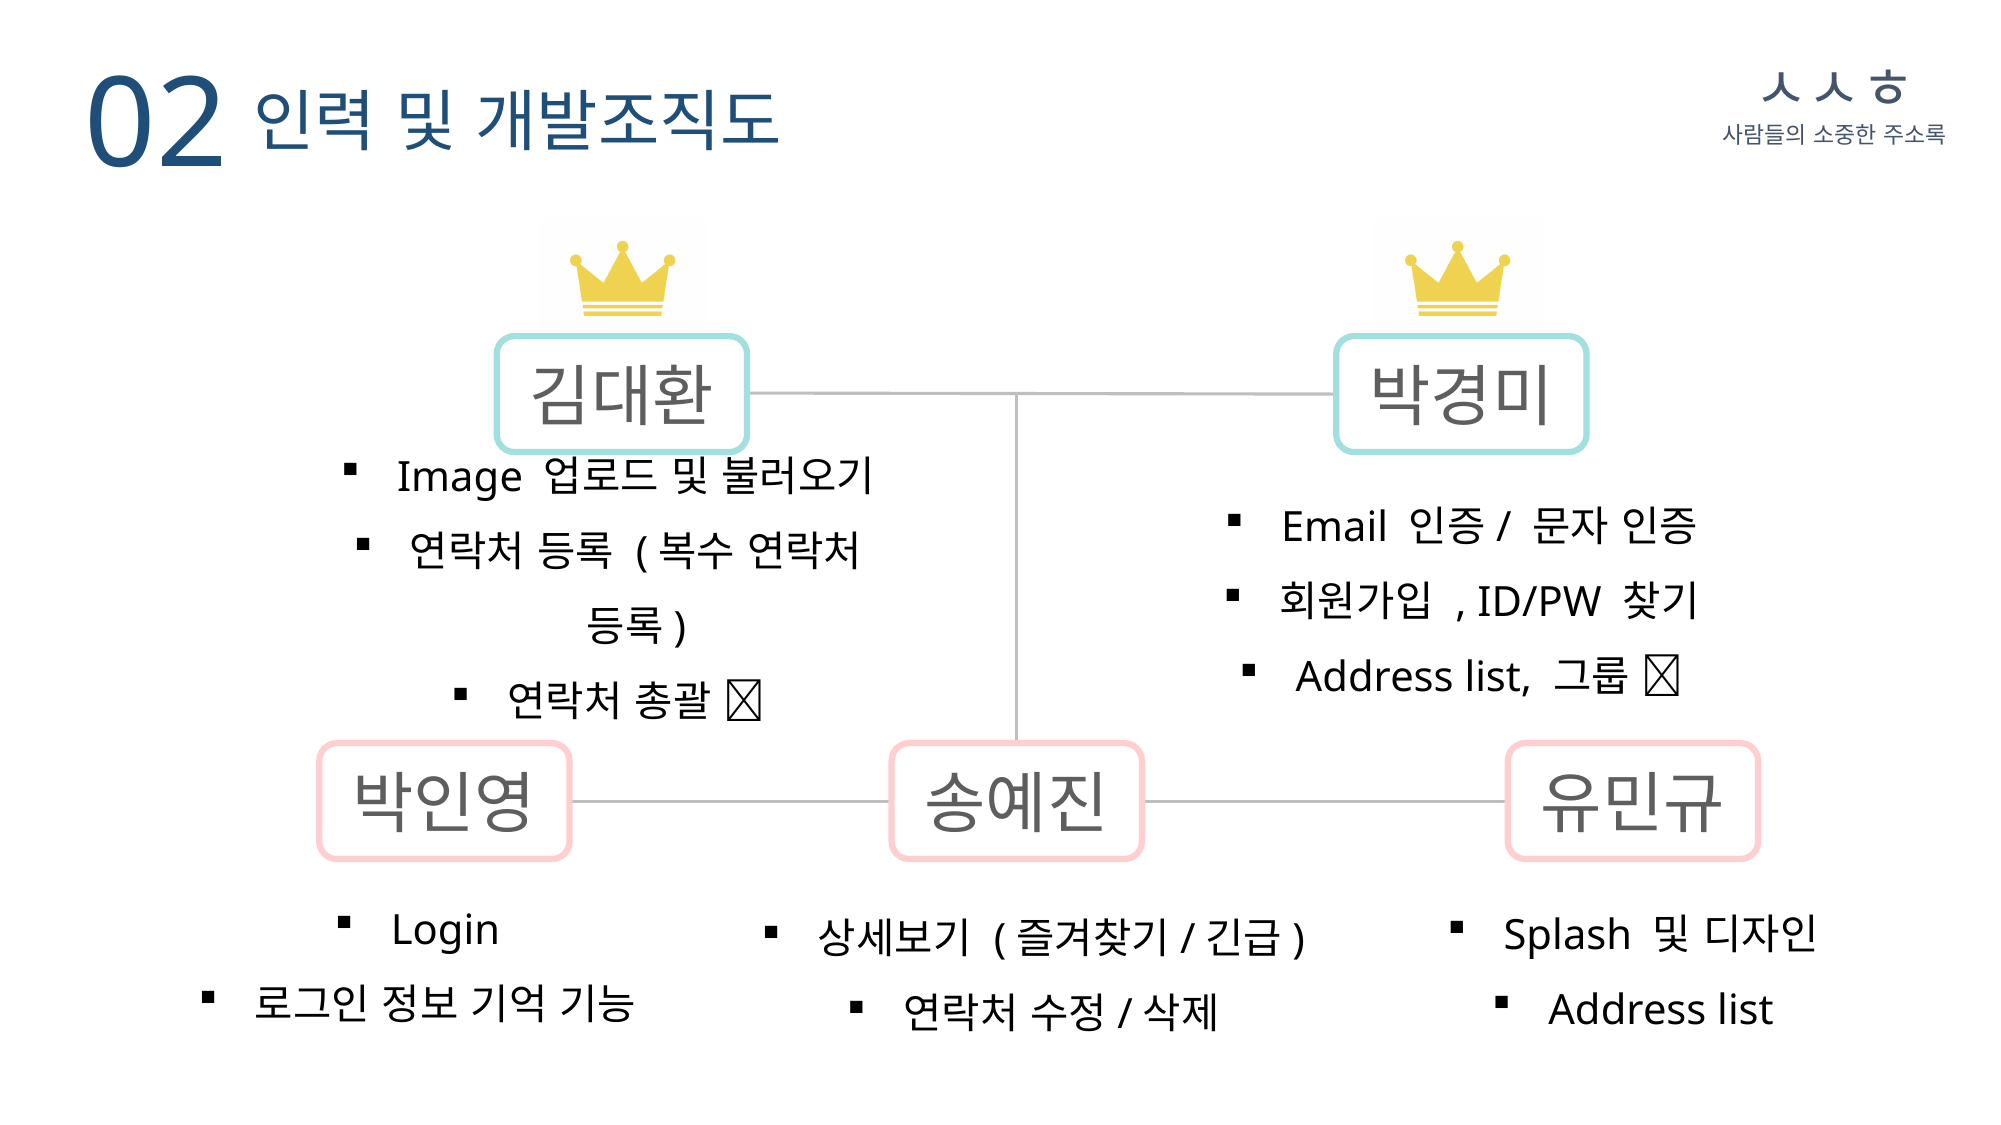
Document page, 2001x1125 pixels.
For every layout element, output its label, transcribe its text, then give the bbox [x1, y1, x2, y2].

text_box 인력 및 개발조직도 [238, 71, 798, 167]
text_box 김대환 [496, 336, 748, 417]
text_box 상세보기 (즐겨찾기/긴급) 연락처 수정/삭제 [730, 879, 1337, 1045]
text_box 유민규 [1507, 743, 1759, 860]
text_box Login 로그인 정보 기억 기능 [140, 870, 694, 1036]
text_box Splash 및 디자인 Address list [1356, 875, 1910, 1040]
text_box Email 인증/ 문자 인증 회원가입 , ID/PW 찾기 Address list, 그룹 👑 [1166, 467, 1756, 708]
text_box 02 [16, 34, 297, 200]
text_box 박경미 [1336, 336, 1587, 453]
text_box ㅅㅅㅎ 사람들의 소중한 주소록 [1656, 43, 2000, 156]
picture [1373, 218, 1542, 345]
picture [538, 218, 707, 345]
text_box 송예진 [891, 743, 1142, 860]
text_box Image 업로드 및 불러오기 연락처 등록 (복수 연락처 등록) 연락처 총괄 👑 [300, 417, 916, 732]
text_box 박인영 [319, 743, 570, 860]
